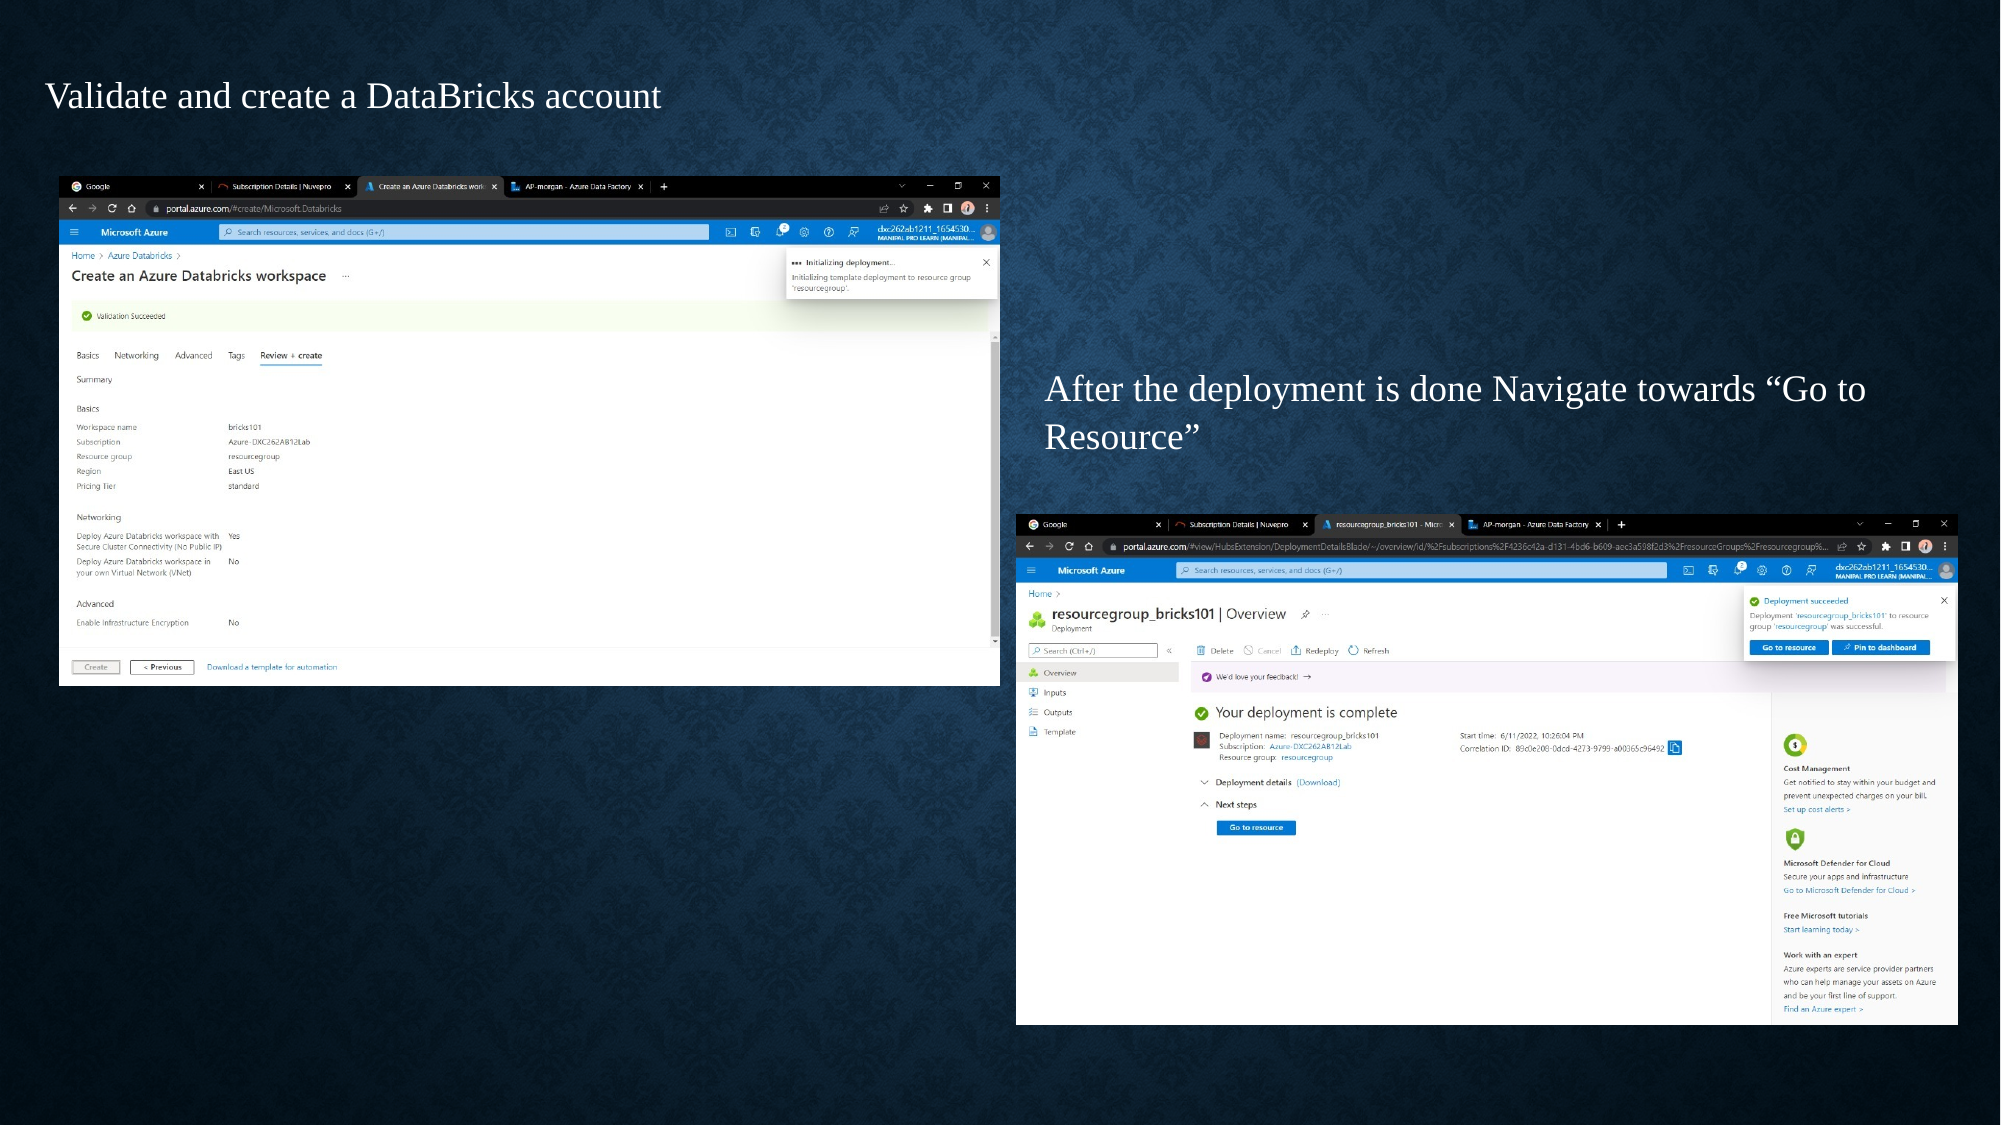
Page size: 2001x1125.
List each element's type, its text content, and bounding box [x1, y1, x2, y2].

text_box After the deployment is done Navigate towards “Go to Resource” [1029, 353, 2000, 465]
picture [59, 175, 1001, 687]
picture [1016, 514, 1958, 1026]
text_box Validate and create a DataBricks account [29, 60, 1030, 124]
